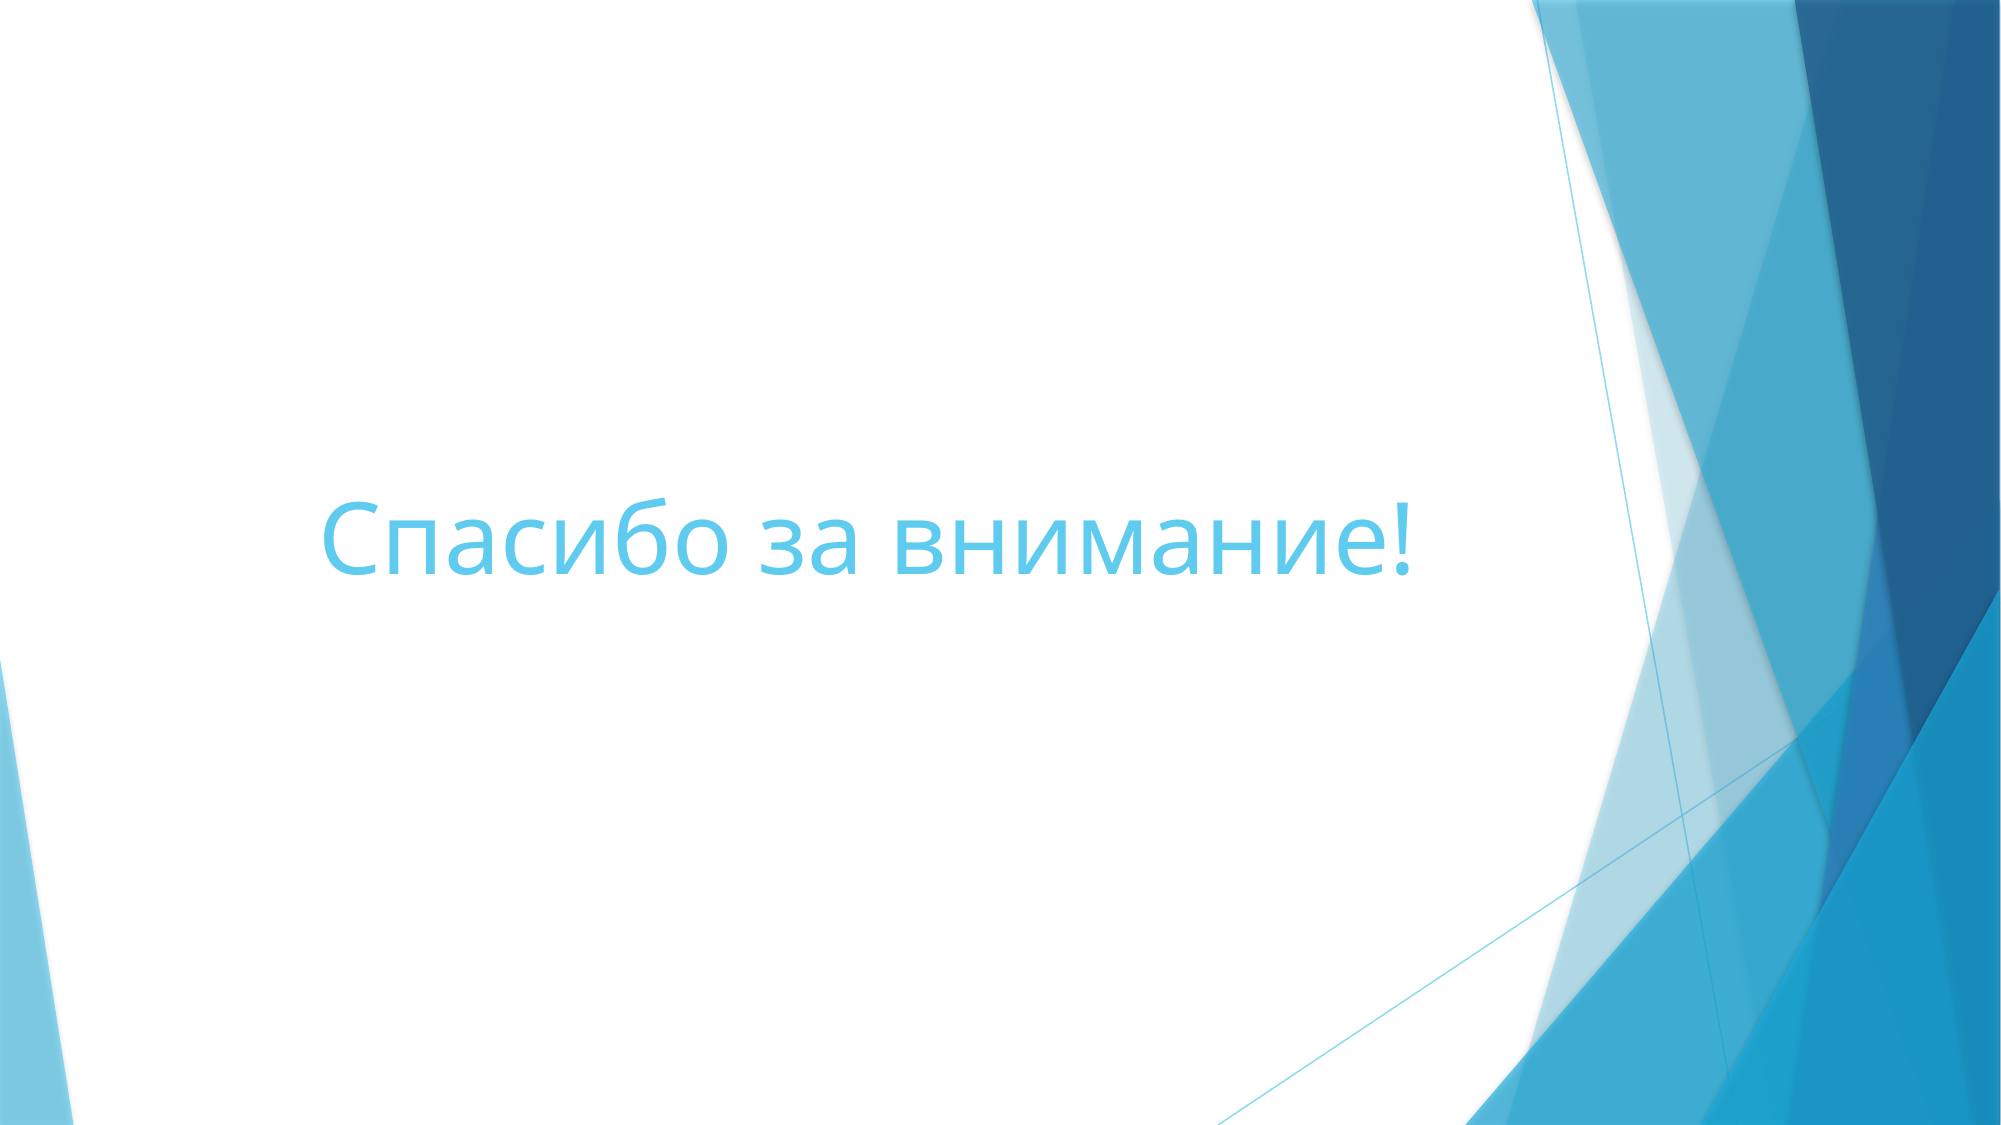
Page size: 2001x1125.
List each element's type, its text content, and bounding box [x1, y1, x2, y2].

title Спасибо за внимание! [303, 467, 1715, 684]
